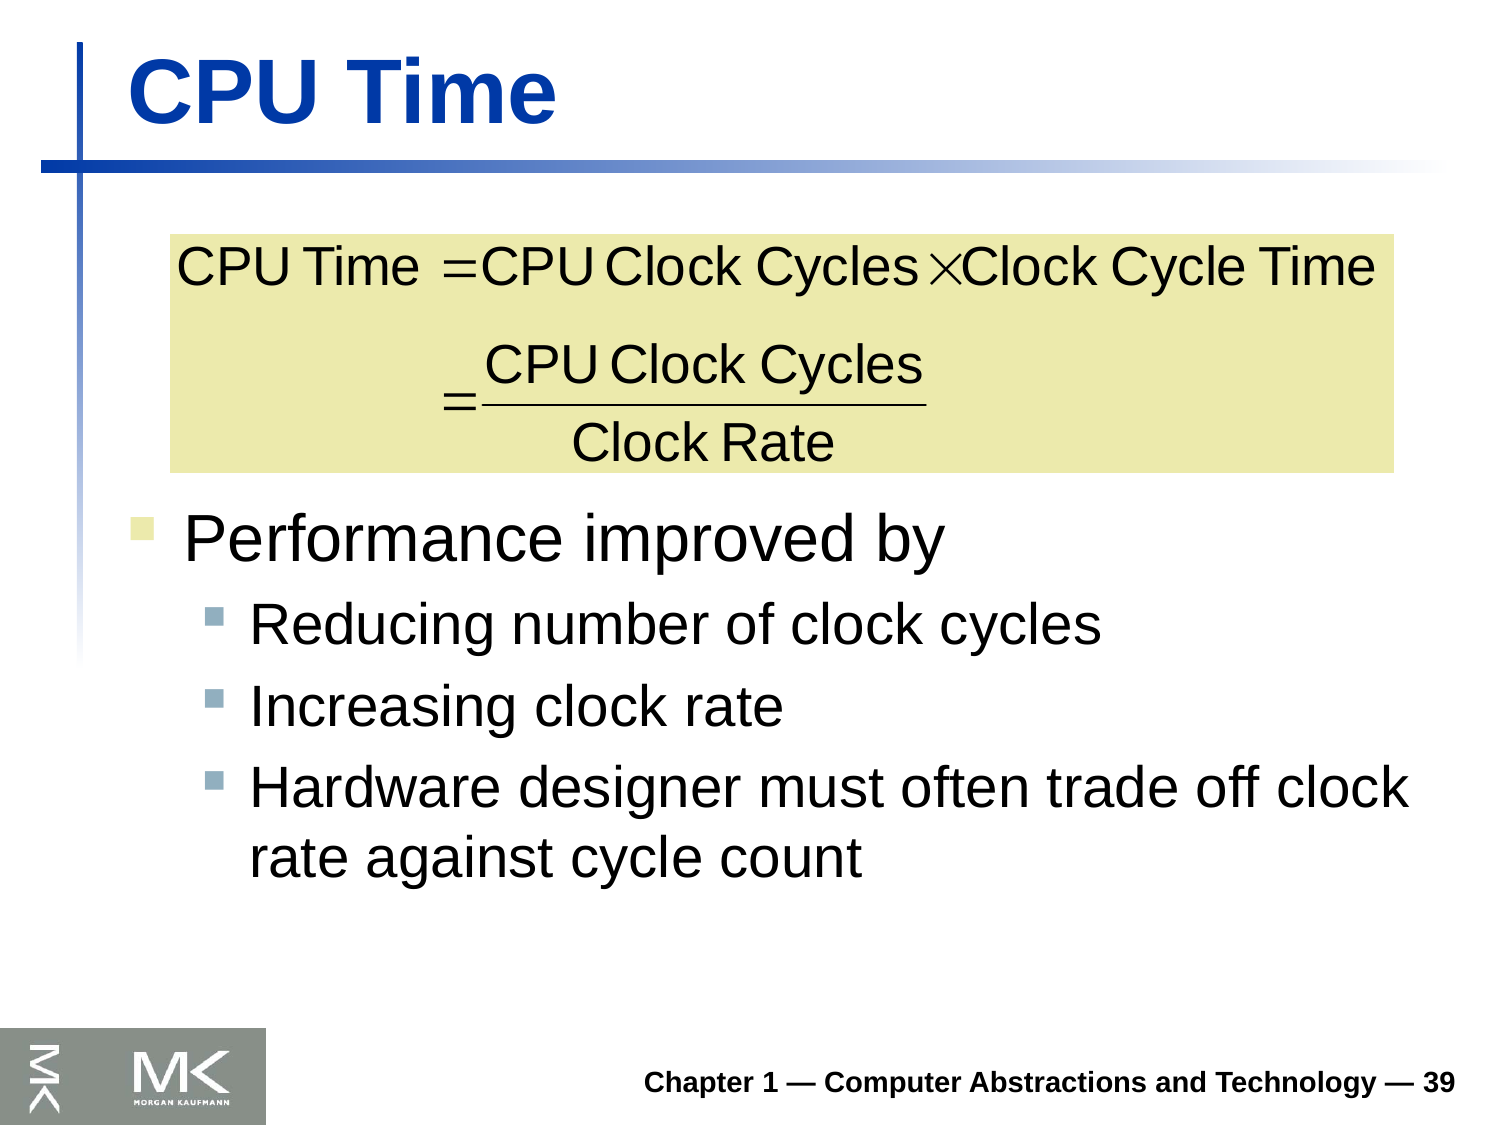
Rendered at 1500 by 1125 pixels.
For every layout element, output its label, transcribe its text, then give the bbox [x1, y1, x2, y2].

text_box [169, 234, 1394, 473]
footer Chapter 1 — Computer Abstractions and Technology — 39 [277, 1046, 1471, 1106]
list Performance improved by Reducing number of clock cycles Increasing clock rate Hardware designer must often trade off clock rate against cycle count [112, 486, 1469, 1024]
title CPU Time [112, 23, 1468, 149]
picture [0, 1028, 266, 1125]
